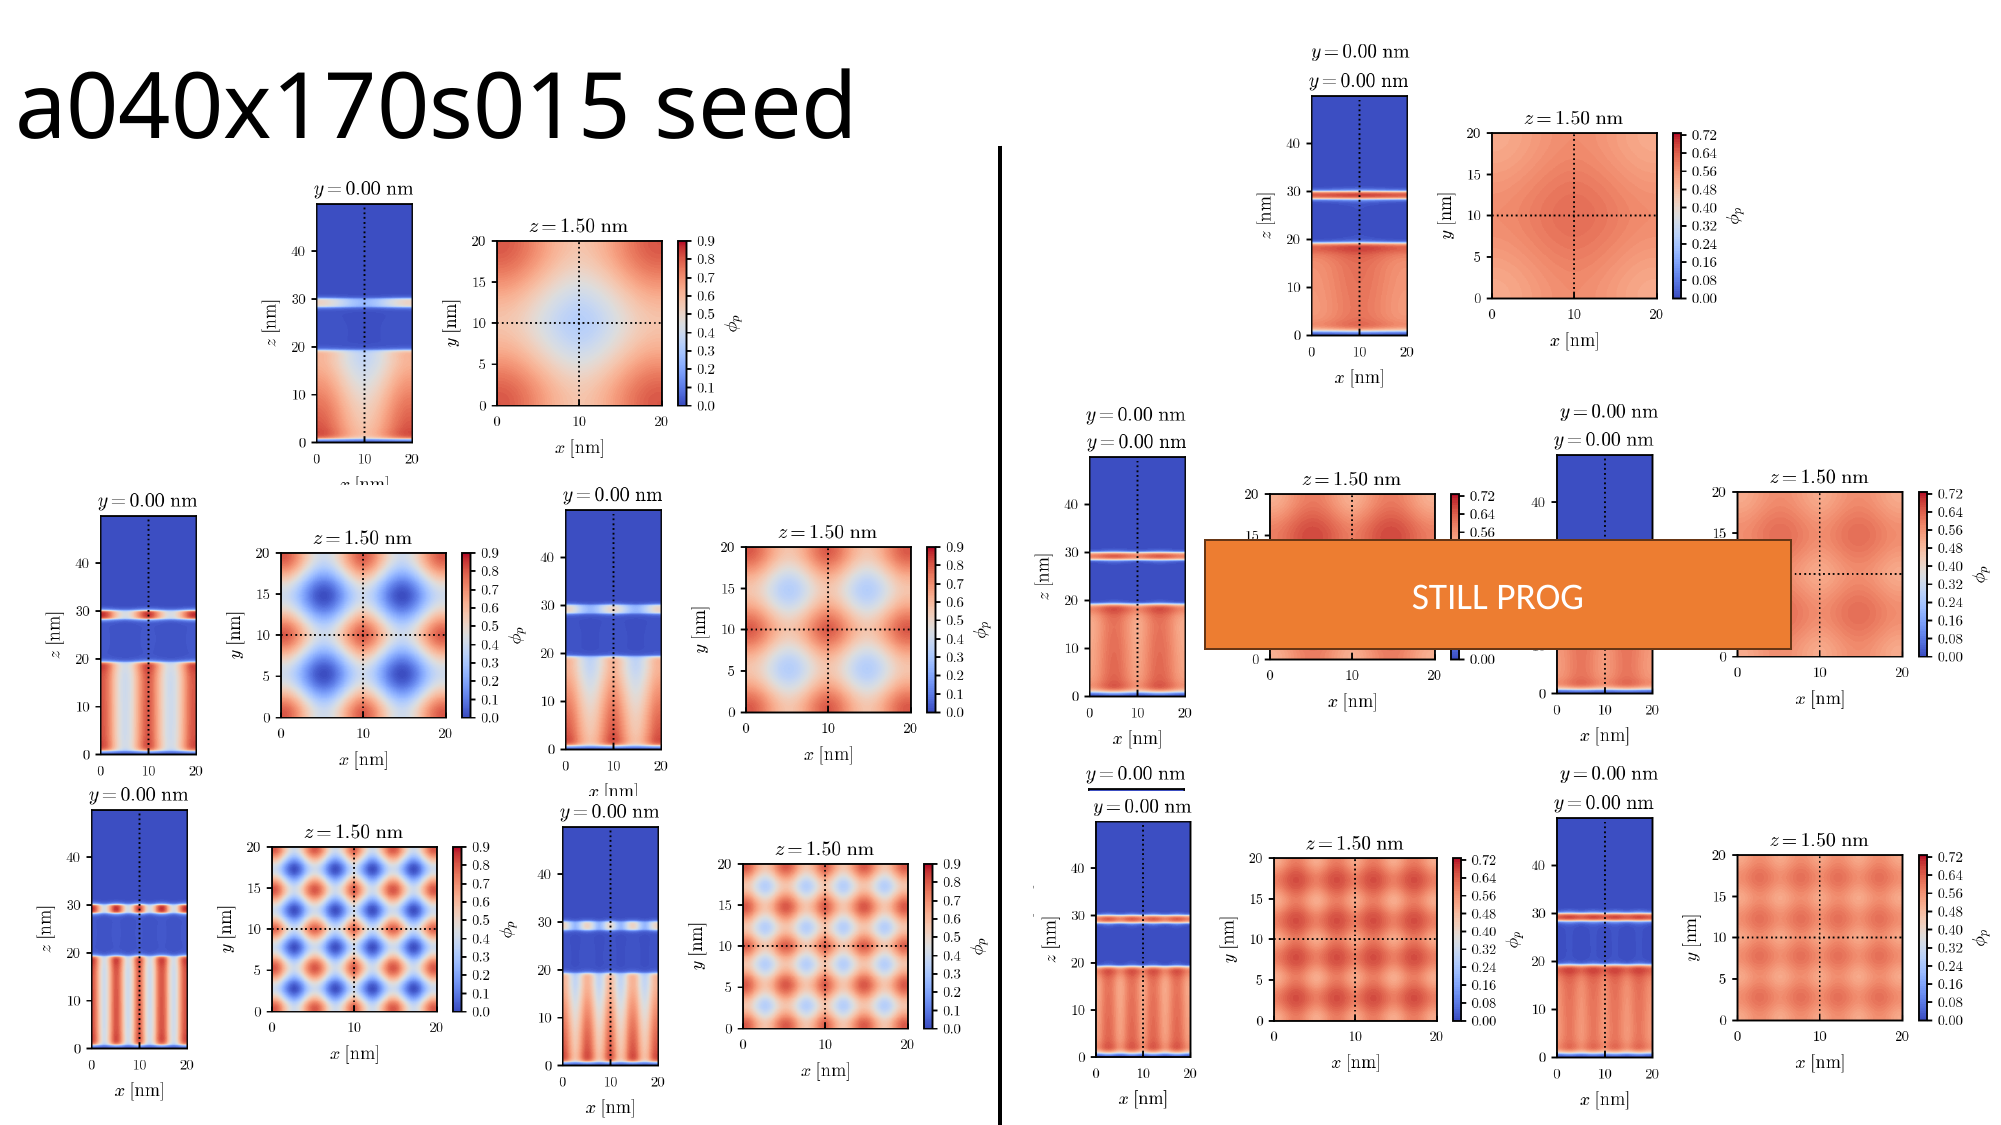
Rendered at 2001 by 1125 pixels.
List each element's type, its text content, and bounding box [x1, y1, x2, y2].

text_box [1494, 758, 1998, 1117]
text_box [1494, 396, 1998, 753]
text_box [1026, 399, 1531, 756]
picture [29, 173, 999, 1125]
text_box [1249, 36, 1753, 395]
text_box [1026, 758, 1531, 1115]
title a040x170s015 seed [0, 0, 1725, 218]
